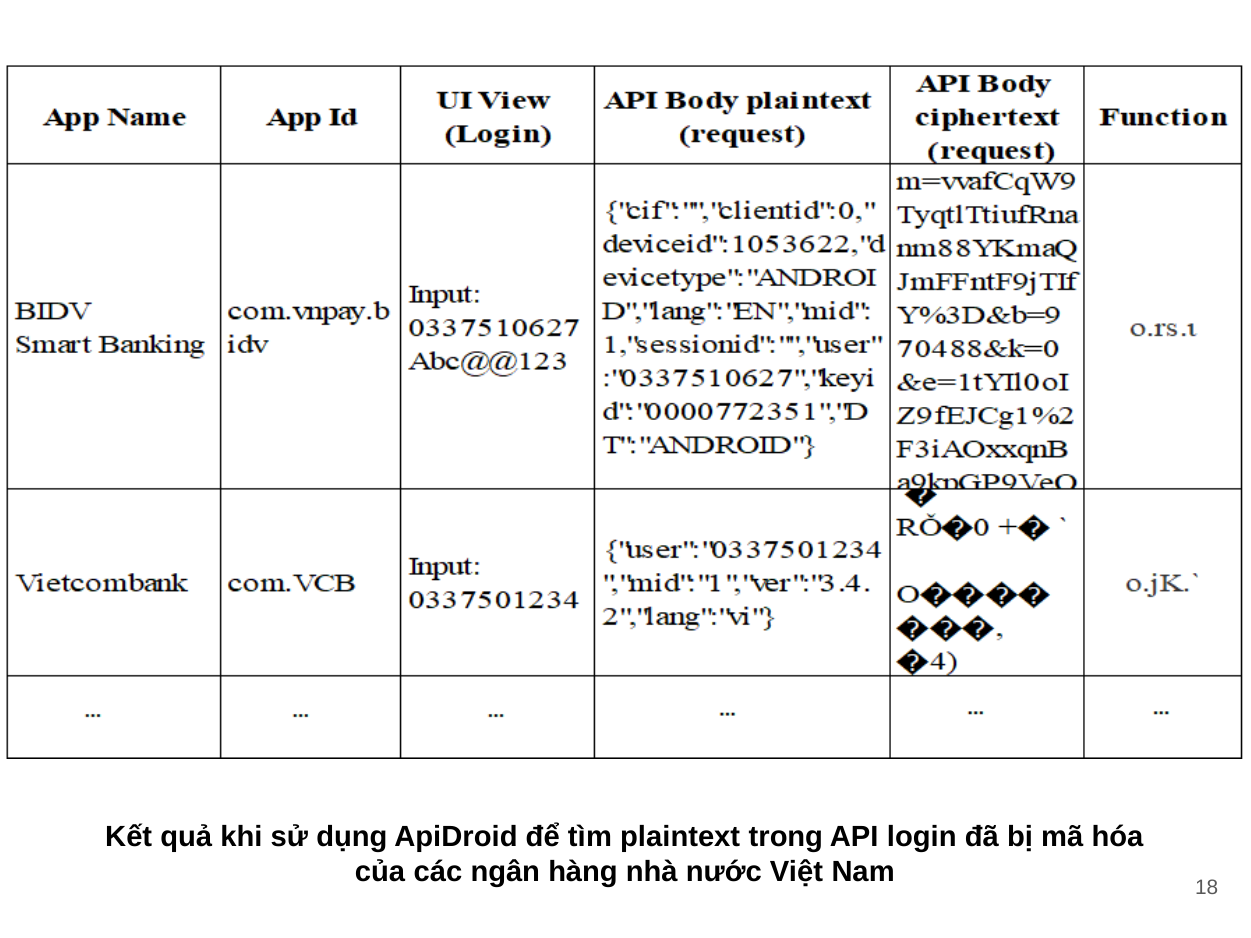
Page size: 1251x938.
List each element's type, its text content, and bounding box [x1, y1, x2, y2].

text_box Kết quả khi sử dụng ApiDroid để tìm plaintext trong API login đã bị mã hóa của các ngân hàng nhà nước Việt Nam [86, 810, 1164, 896]
picture [0, 60, 1249, 760]
slide_number 18 [1158, 849, 1234, 922]
